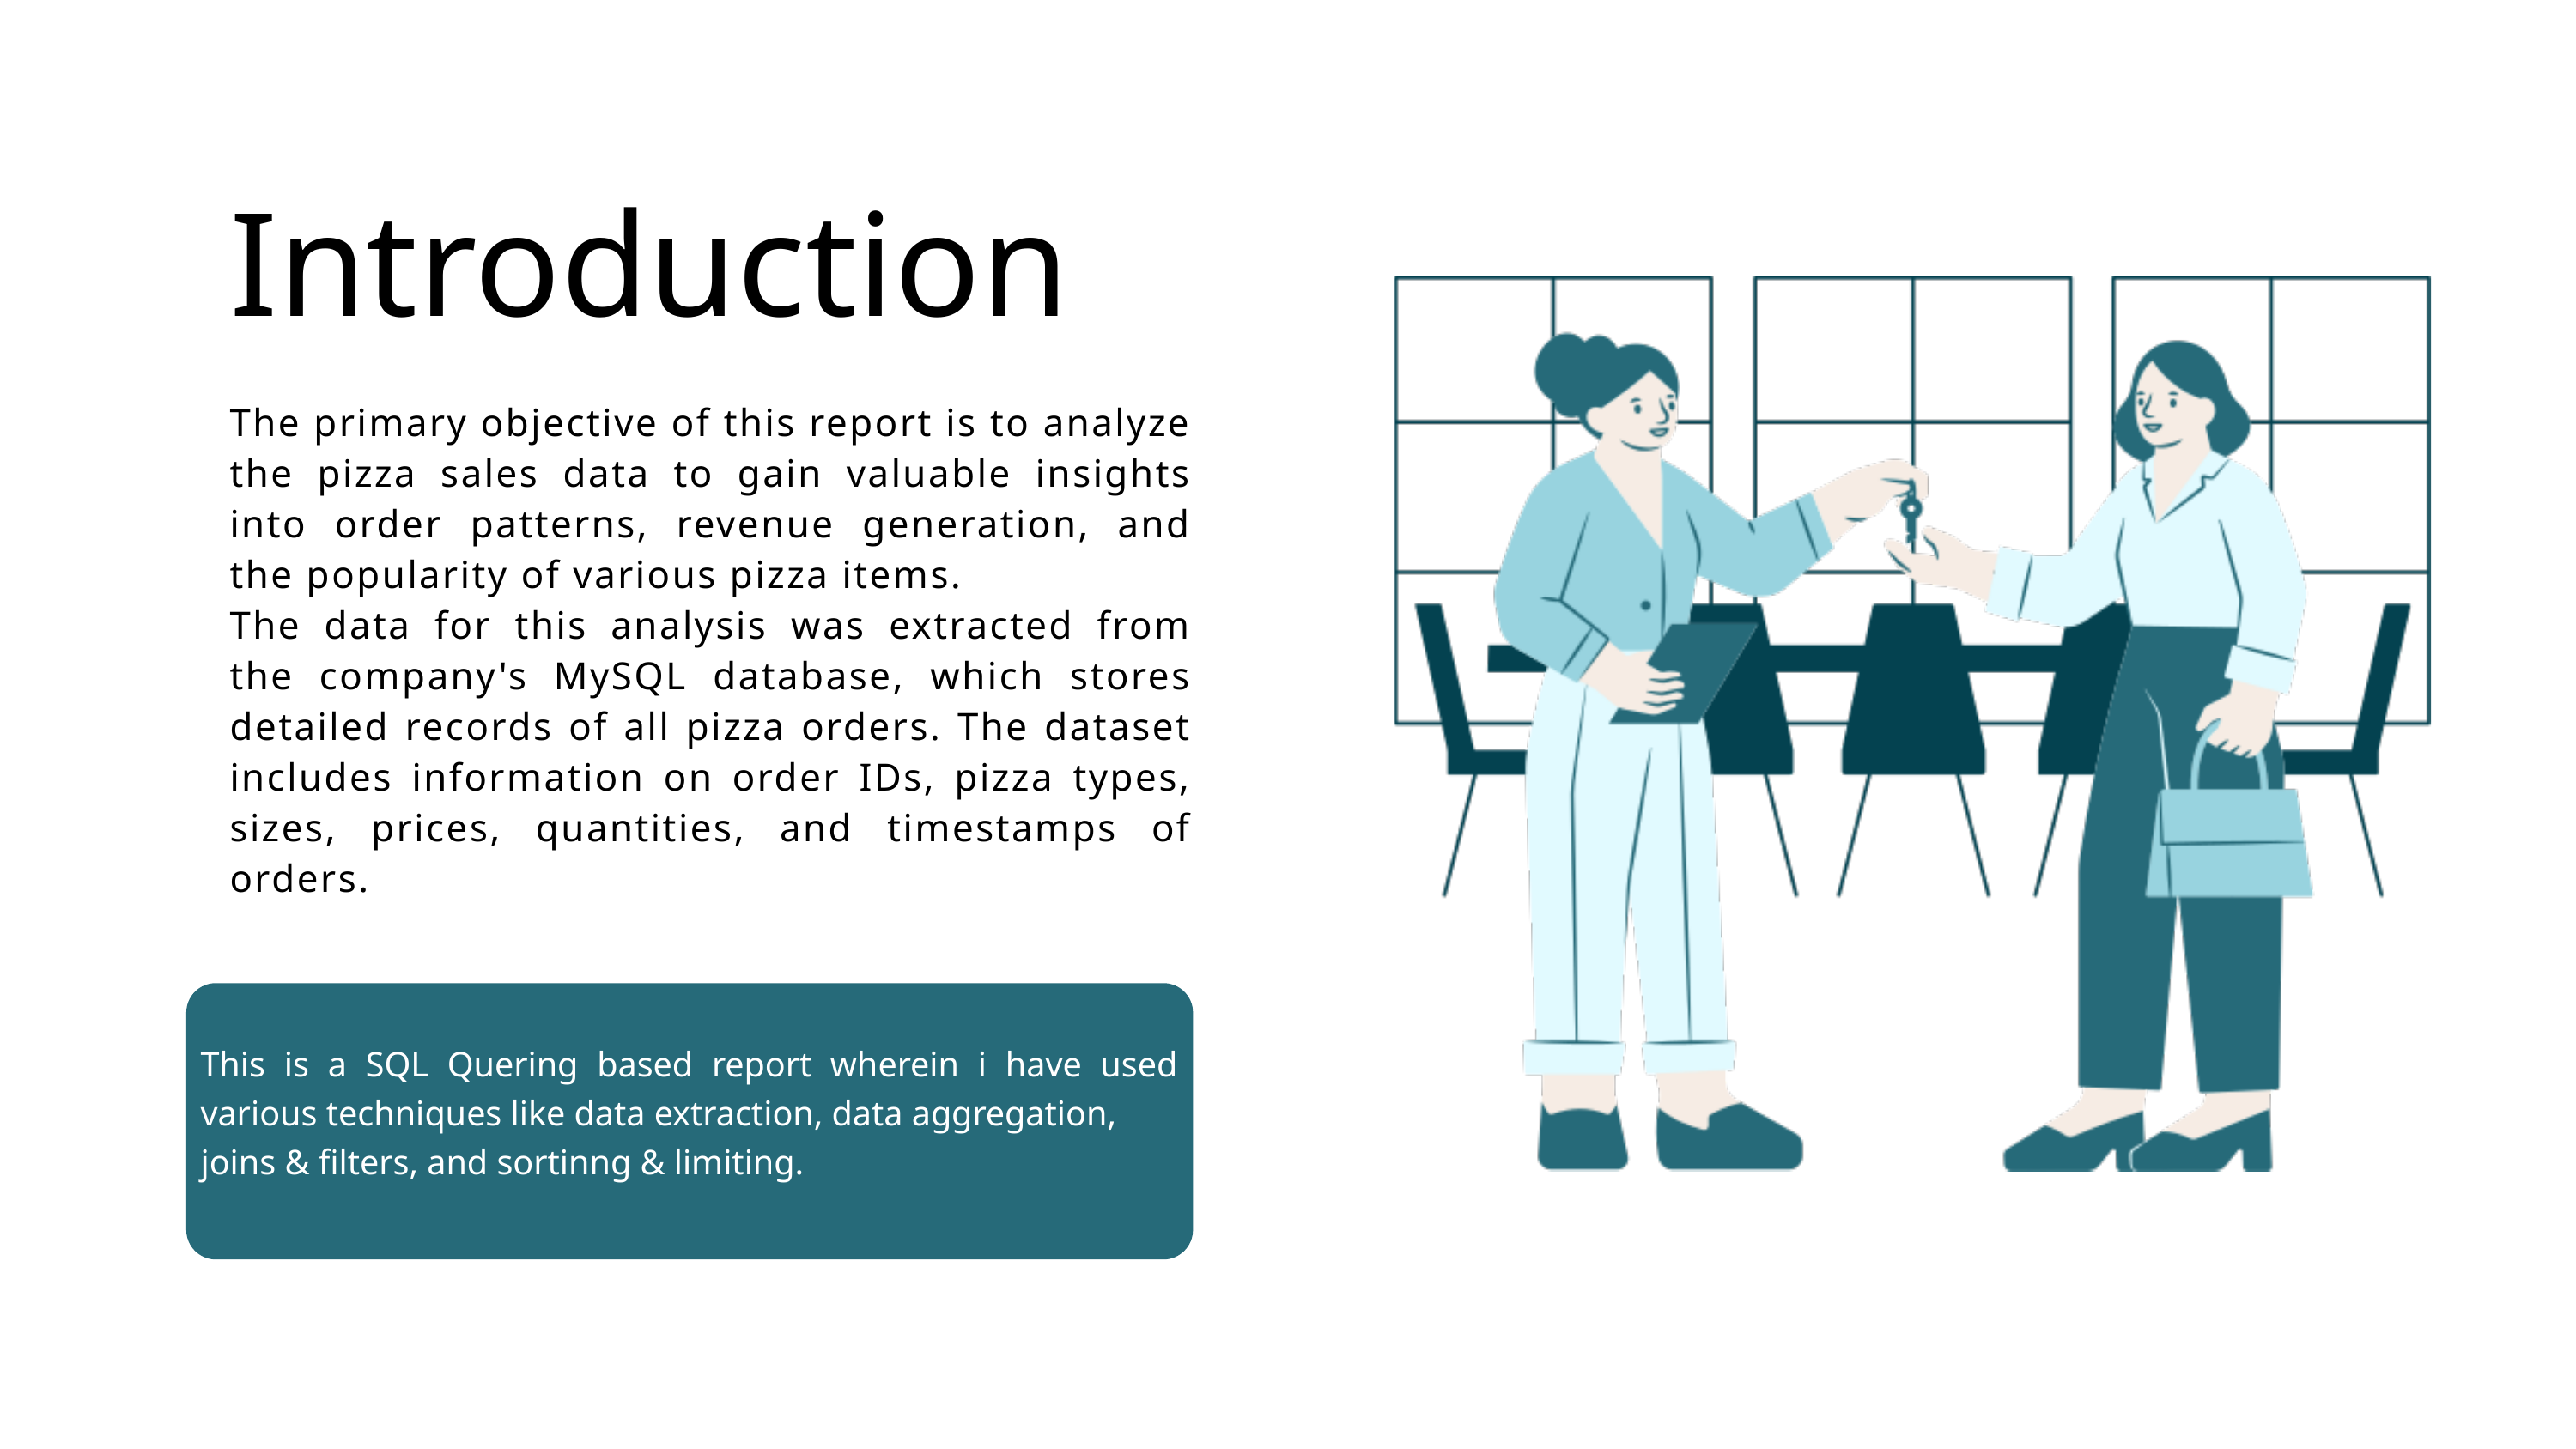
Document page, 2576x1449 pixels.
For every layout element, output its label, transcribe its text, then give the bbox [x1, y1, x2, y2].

text_box The primary objective of this report is to analyze the pizza sales data to gain valuable insights into order patterns, revenue generation, and the popularity of various pizza items. The data for this analysis was extracted from the company's MySQL database, which stores detailed records of all pizza orders. The dataset includes information on order IDs, pizza types, sizes, prices, quantities, and timestamps of orders. [229, 393, 1194, 900]
text_box Introduction [229, 186, 1437, 346]
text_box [185, 982, 1194, 1260]
text_box [1394, 276, 2432, 1172]
